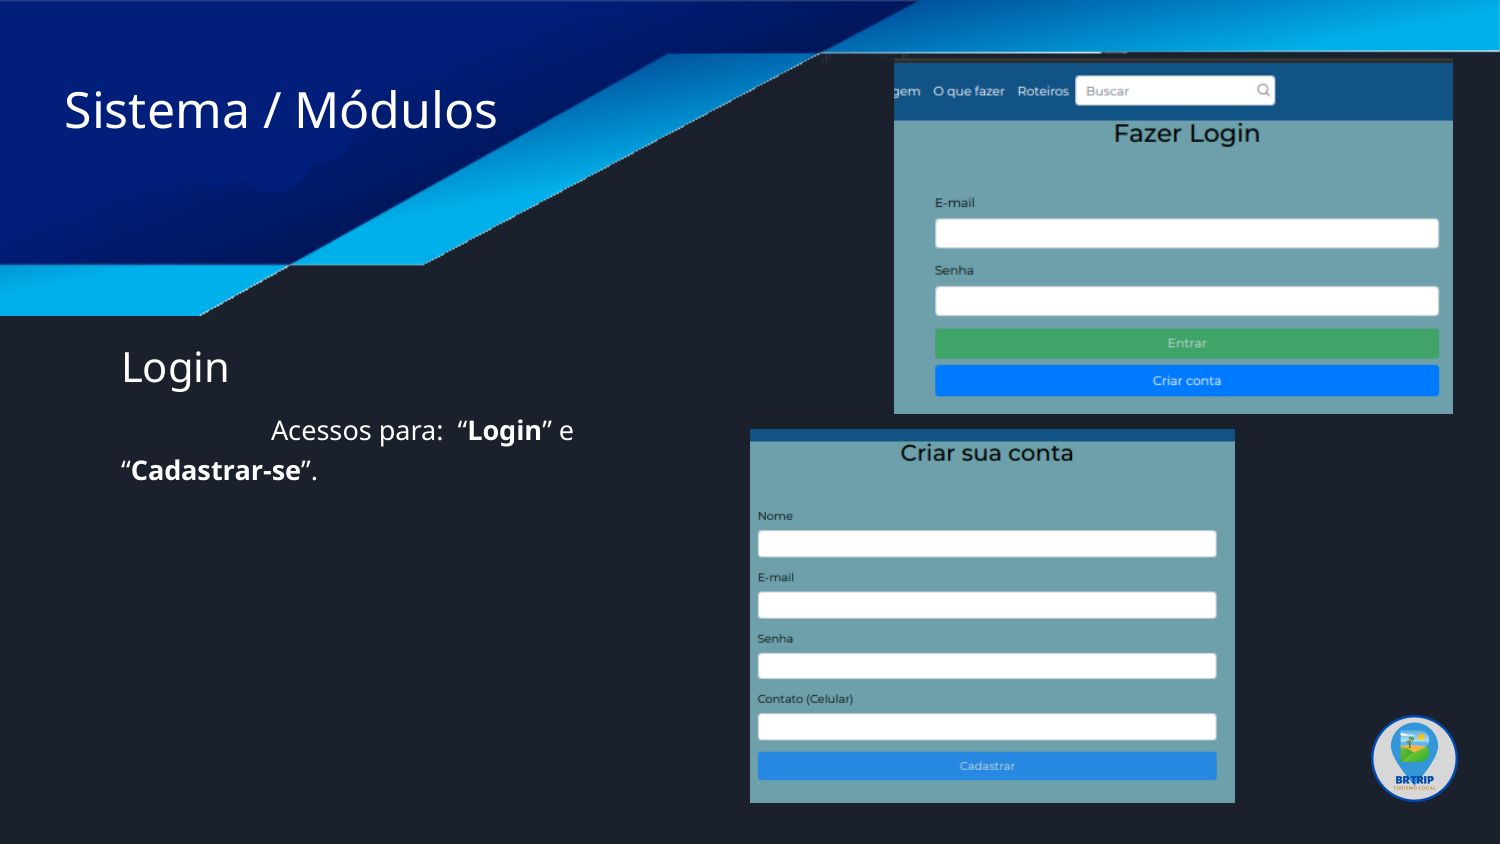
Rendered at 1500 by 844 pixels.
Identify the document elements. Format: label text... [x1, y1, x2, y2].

picture [0, 0, 1500, 414]
text_box Login Acessos para: “Login” e “Cadastrar-se”. [106, 324, 685, 502]
picture [1369, 714, 1459, 804]
picture [749, 428, 1235, 804]
